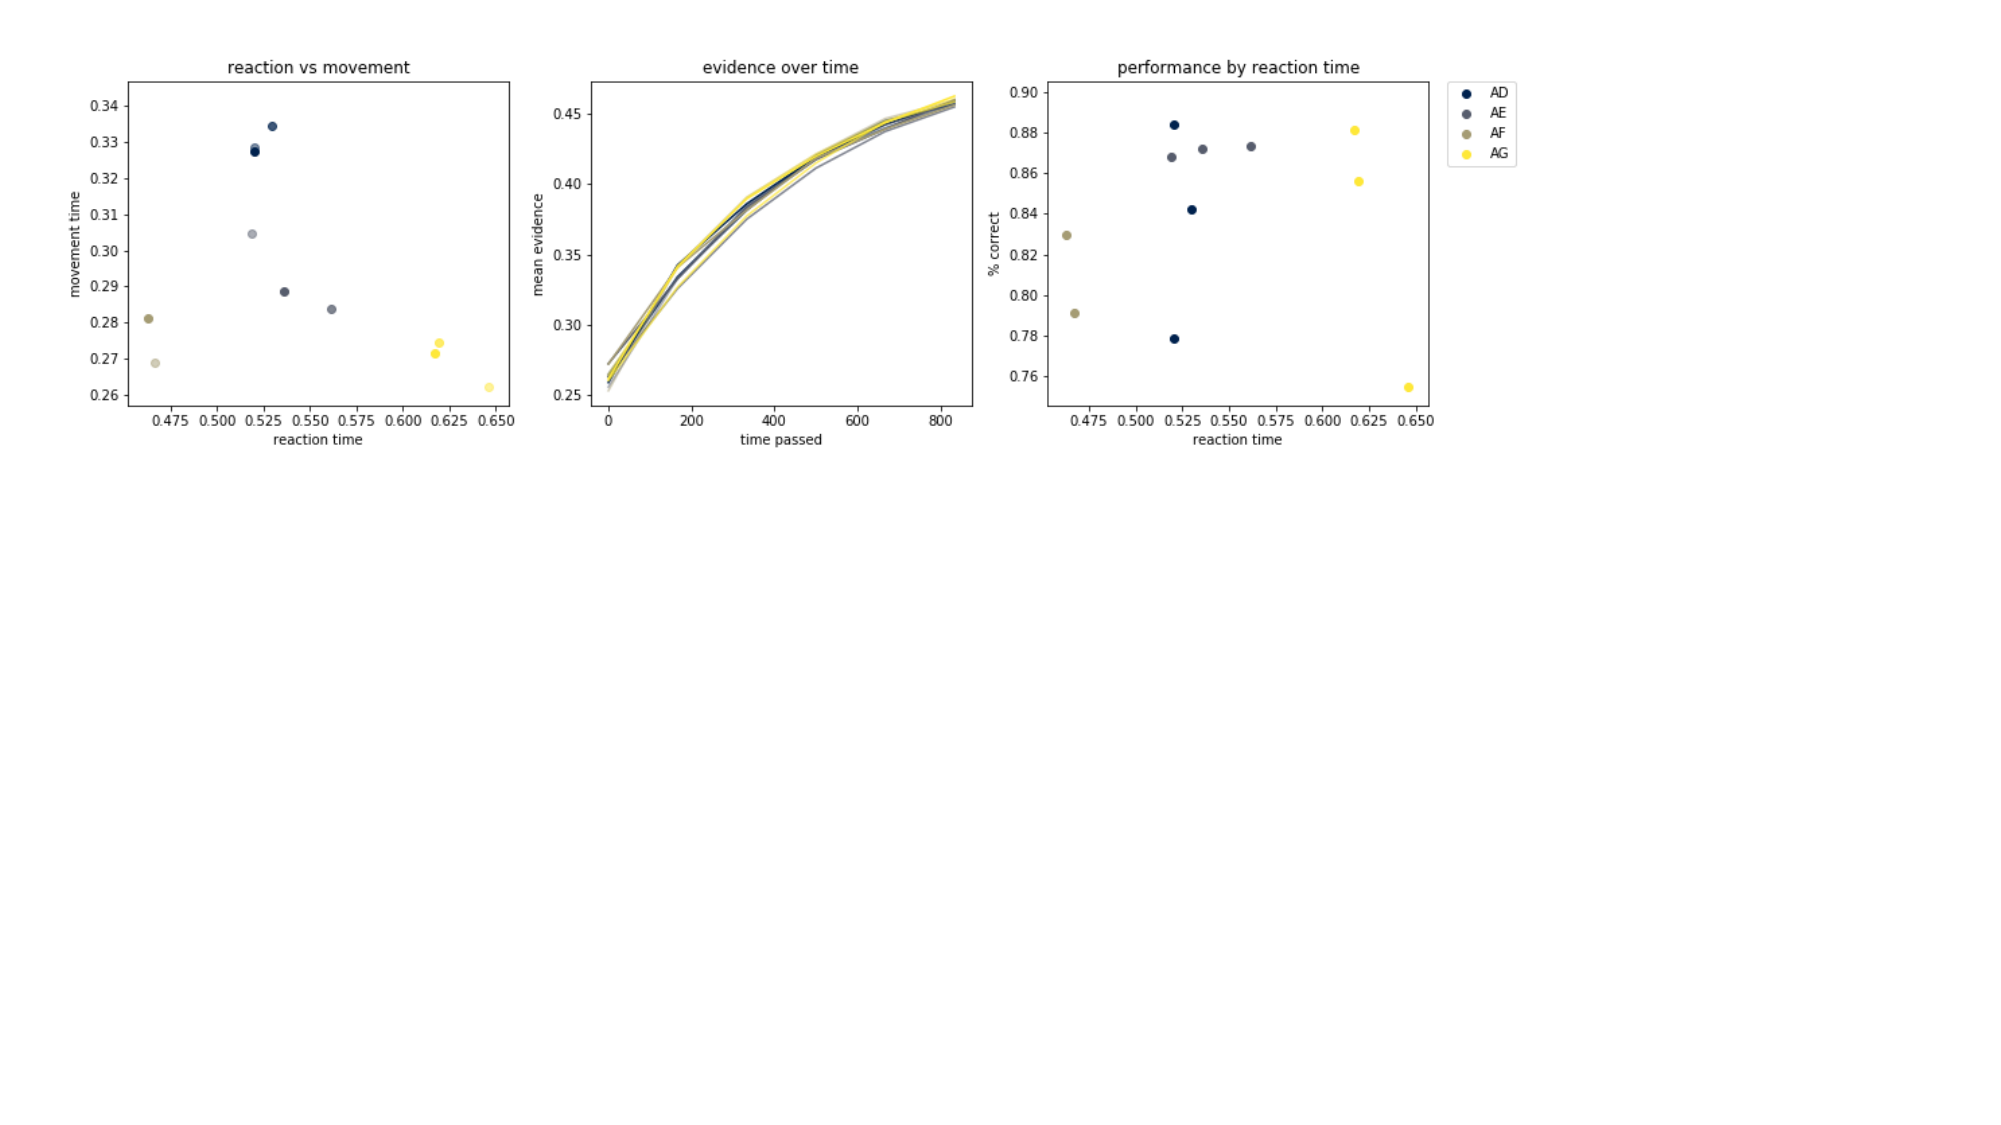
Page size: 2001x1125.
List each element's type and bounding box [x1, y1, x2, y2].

list [66, 56, 1520, 499]
